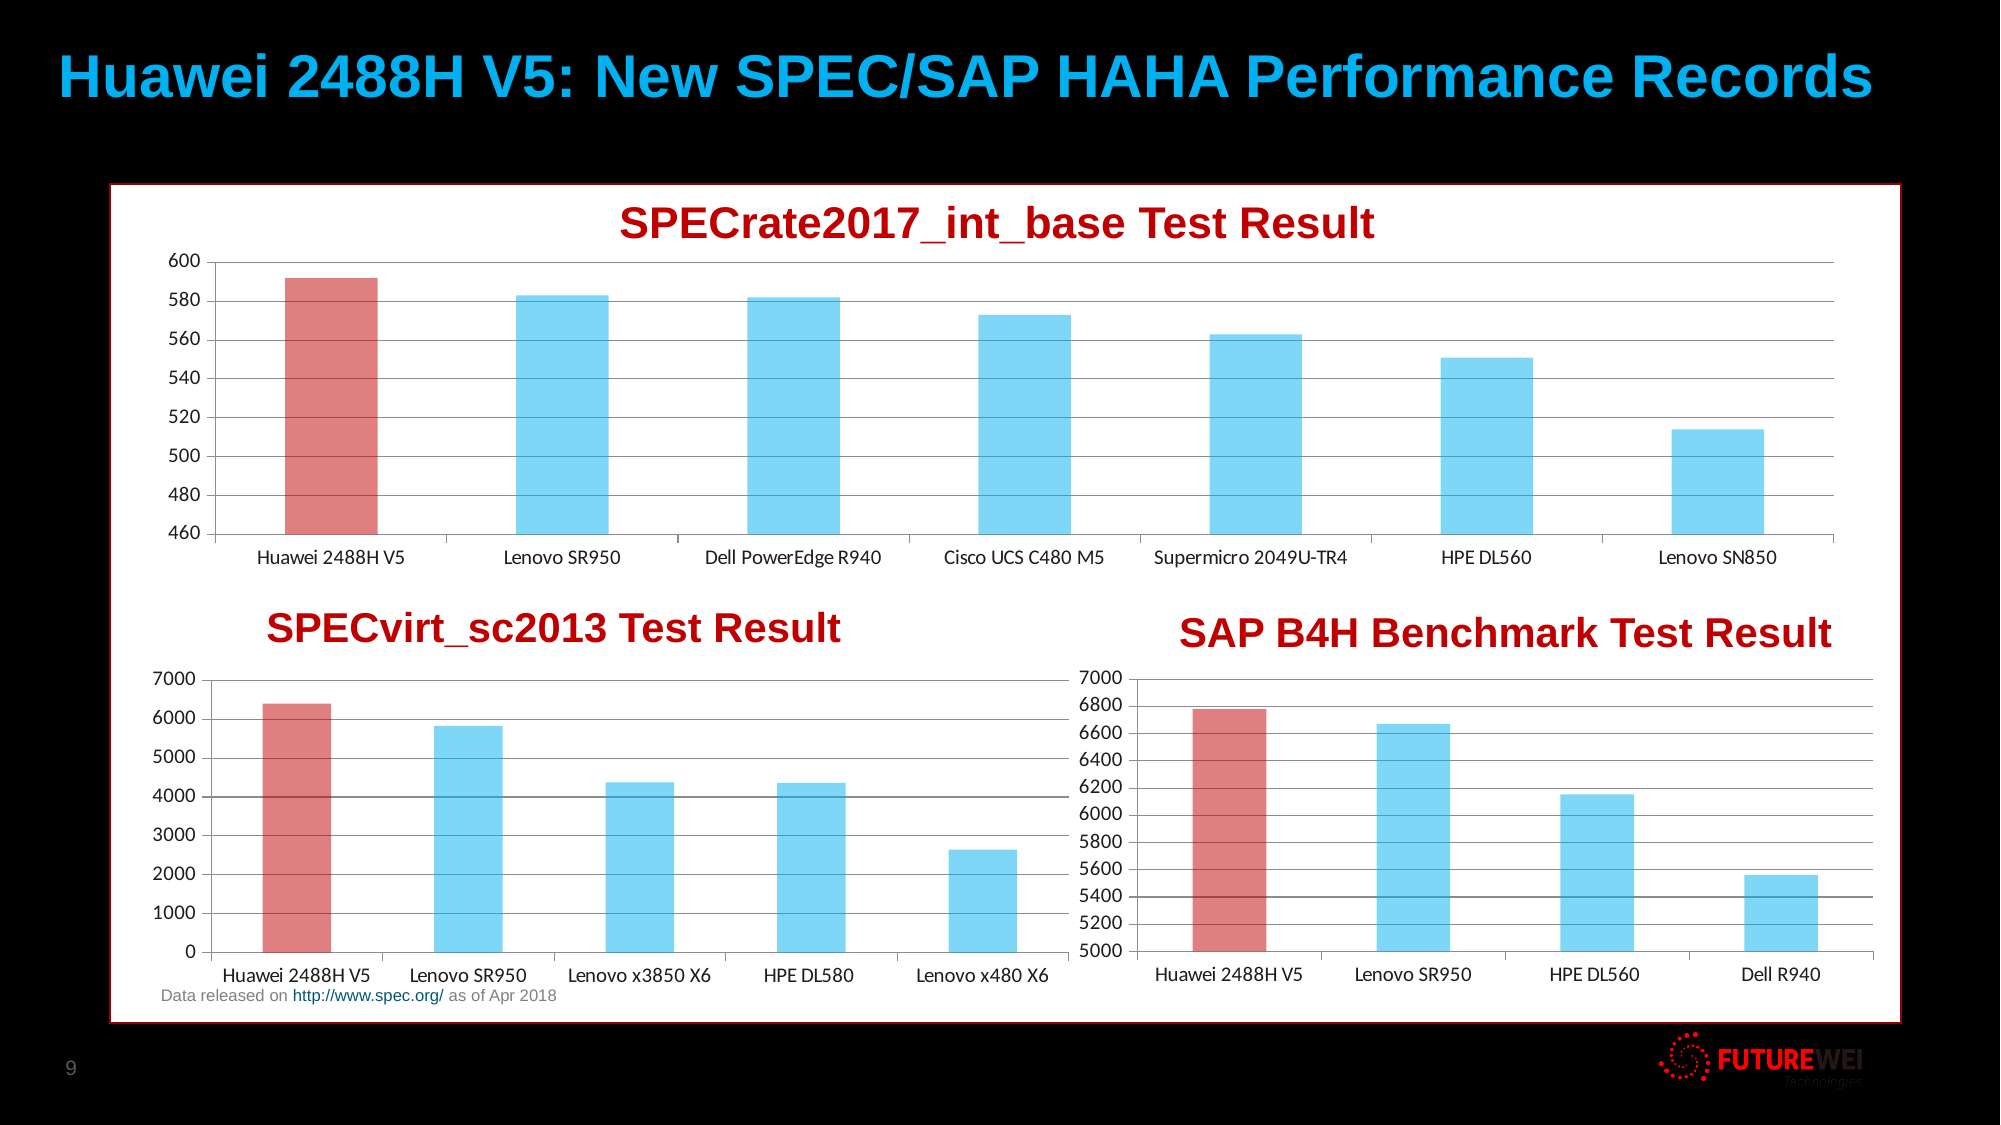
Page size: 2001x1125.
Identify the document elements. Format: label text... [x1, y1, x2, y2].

slide_number 9 [29, 1042, 114, 1093]
picture [1638, 1024, 1882, 1102]
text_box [133, 186, 1890, 1013]
text_box [109, 183, 1902, 1024]
text_box Huawei 2488H V5: New SPEC/SAP HAHA Performance Records [44, 19, 1901, 127]
